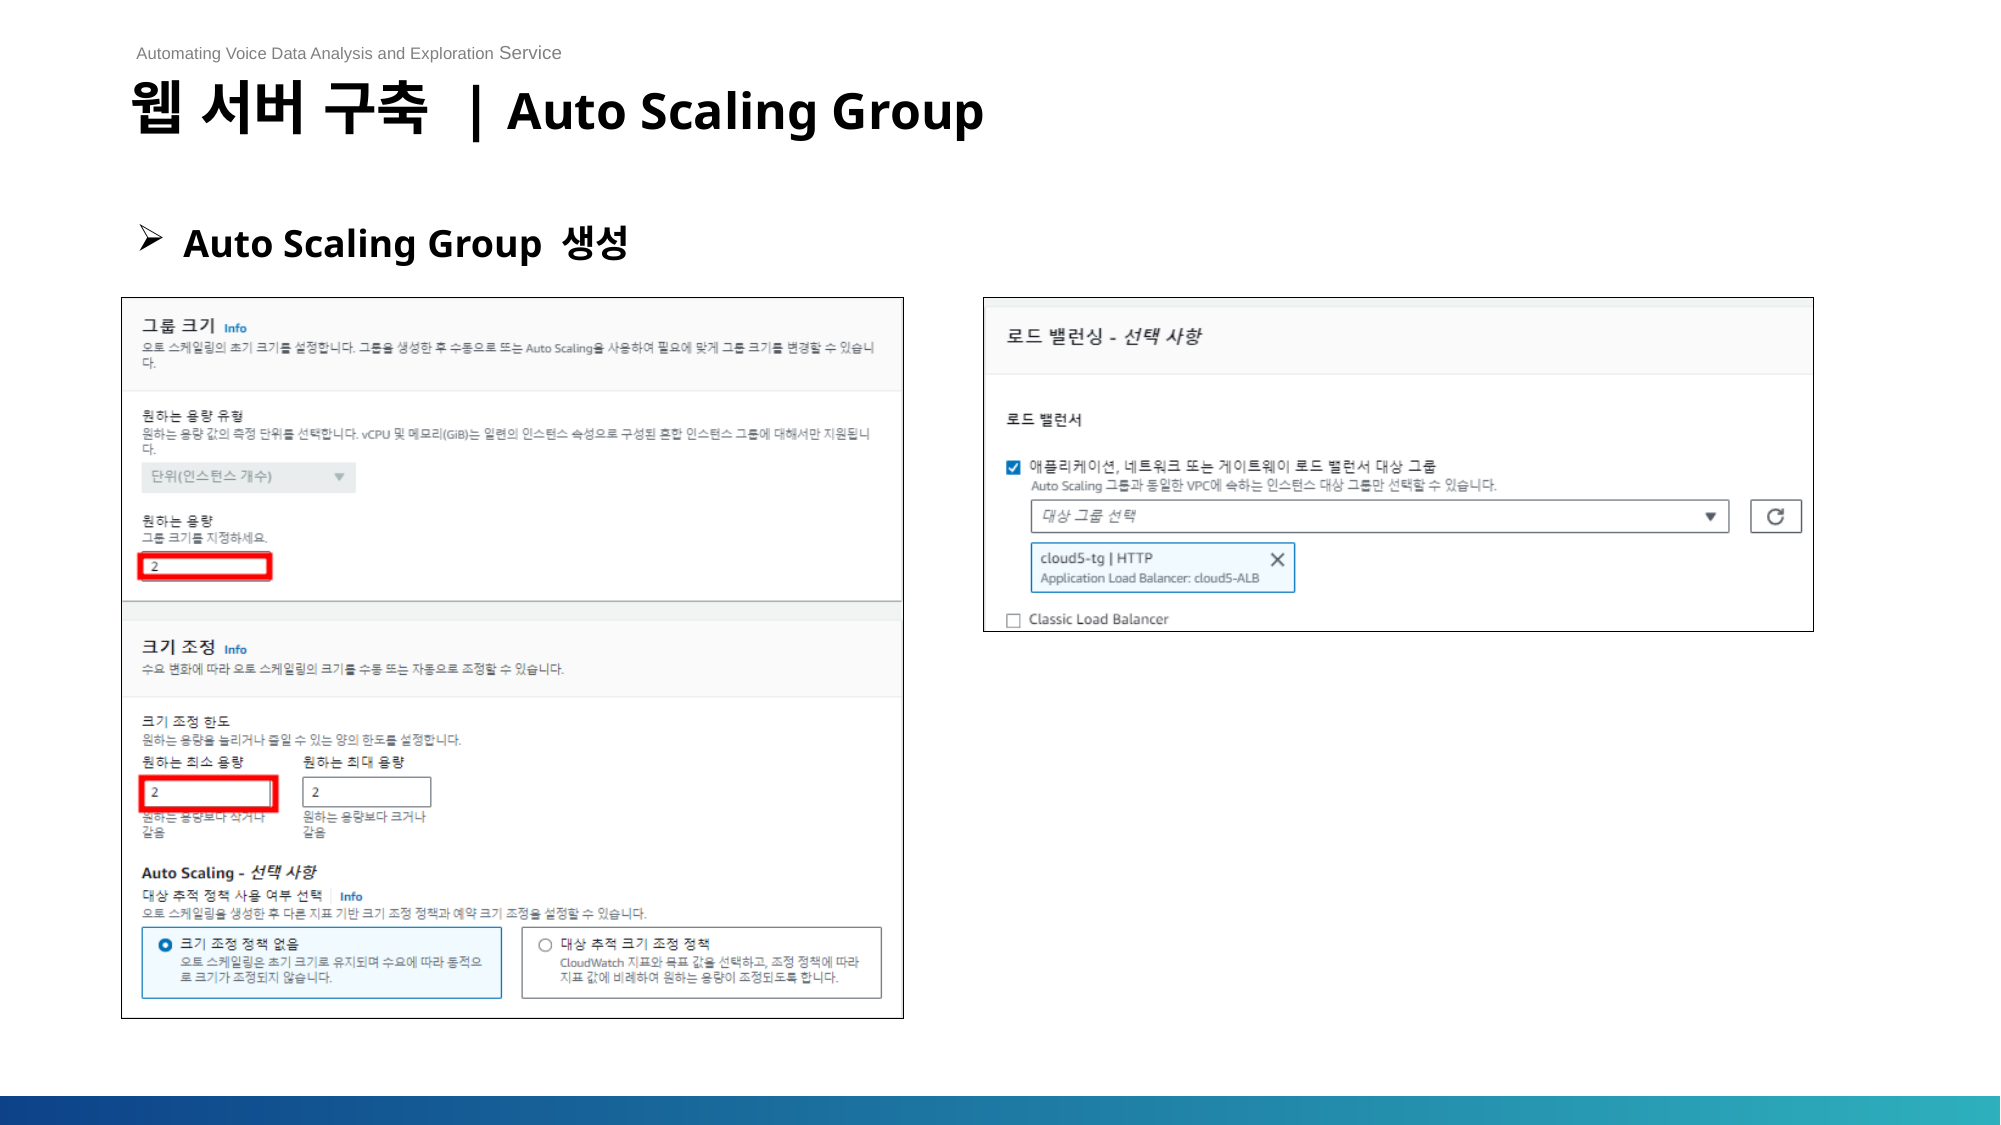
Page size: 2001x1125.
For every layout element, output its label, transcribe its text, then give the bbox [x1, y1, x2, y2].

text_box [0, 1096, 2000, 1125]
text_box 웹 서버 구축 | Auto Scaling Group [115, 63, 1944, 149]
picture [121, 297, 904, 1019]
text_box Automating Voice Data Analysis and Exploration Service [121, 33, 733, 63]
text_box Auto Scaling Group 생성 [121, 212, 948, 273]
picture [983, 297, 1814, 632]
